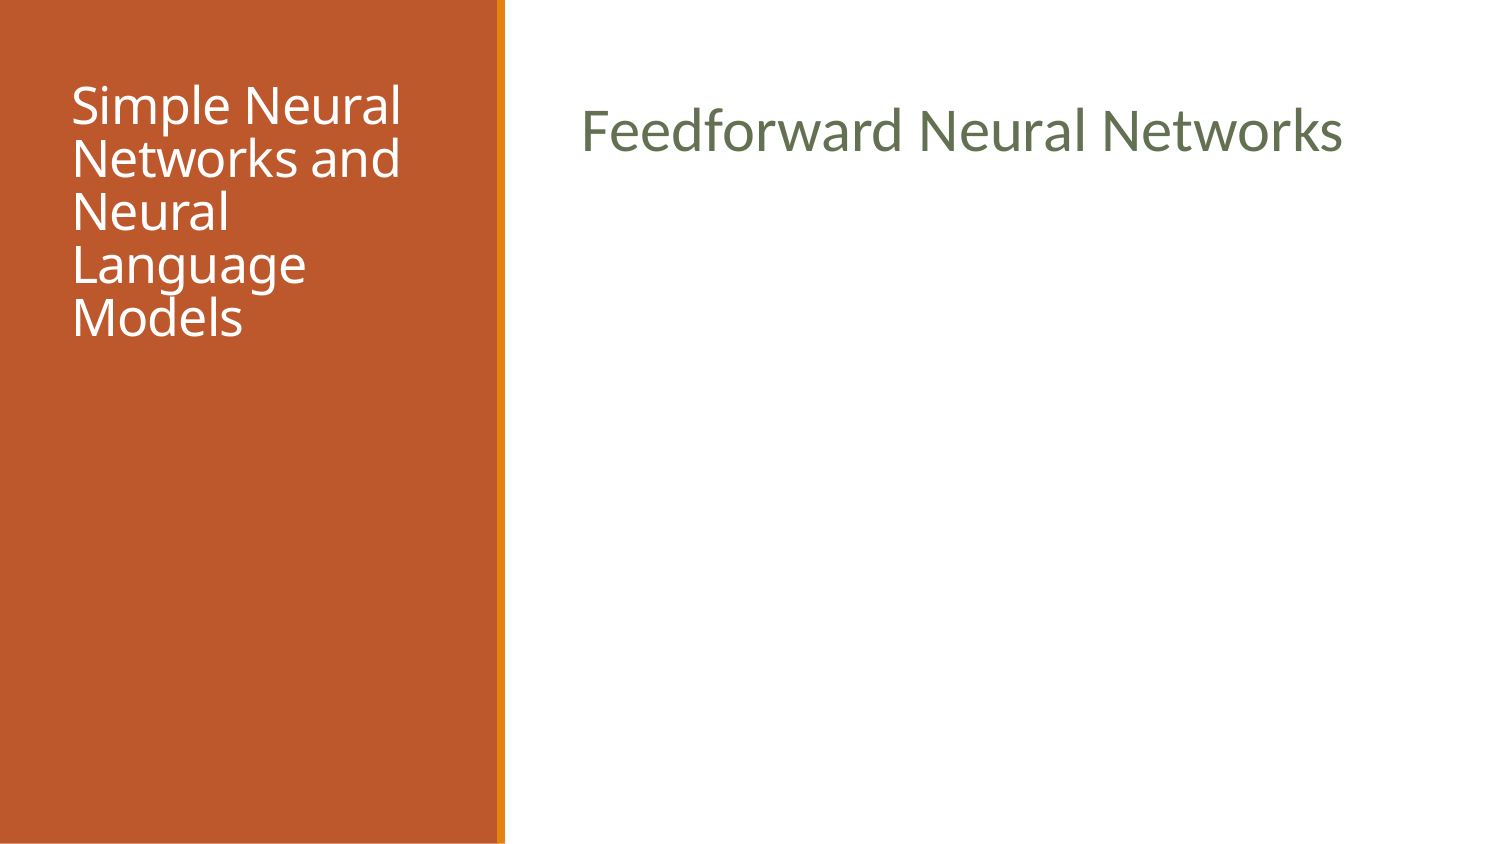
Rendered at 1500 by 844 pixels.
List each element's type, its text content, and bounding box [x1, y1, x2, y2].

title Simple Neural Networks and Neural Language Models [56, 73, 451, 355]
list Feedforward Neural Networks [567, 90, 1390, 737]
